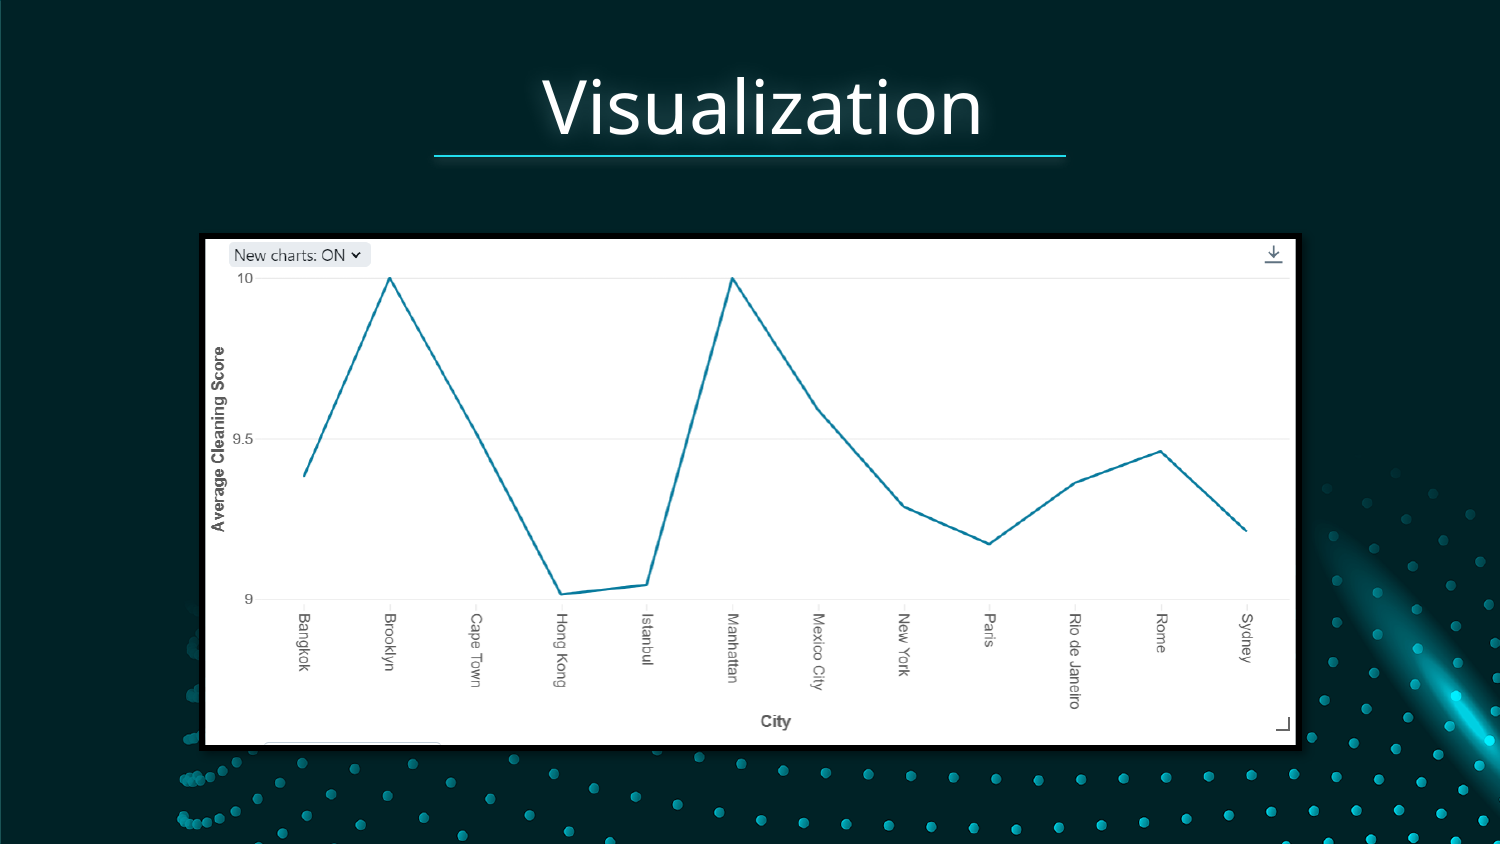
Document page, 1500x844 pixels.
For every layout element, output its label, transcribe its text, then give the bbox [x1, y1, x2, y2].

text_box Visualization [329, 59, 1199, 165]
picture [0, 0, 1500, 844]
